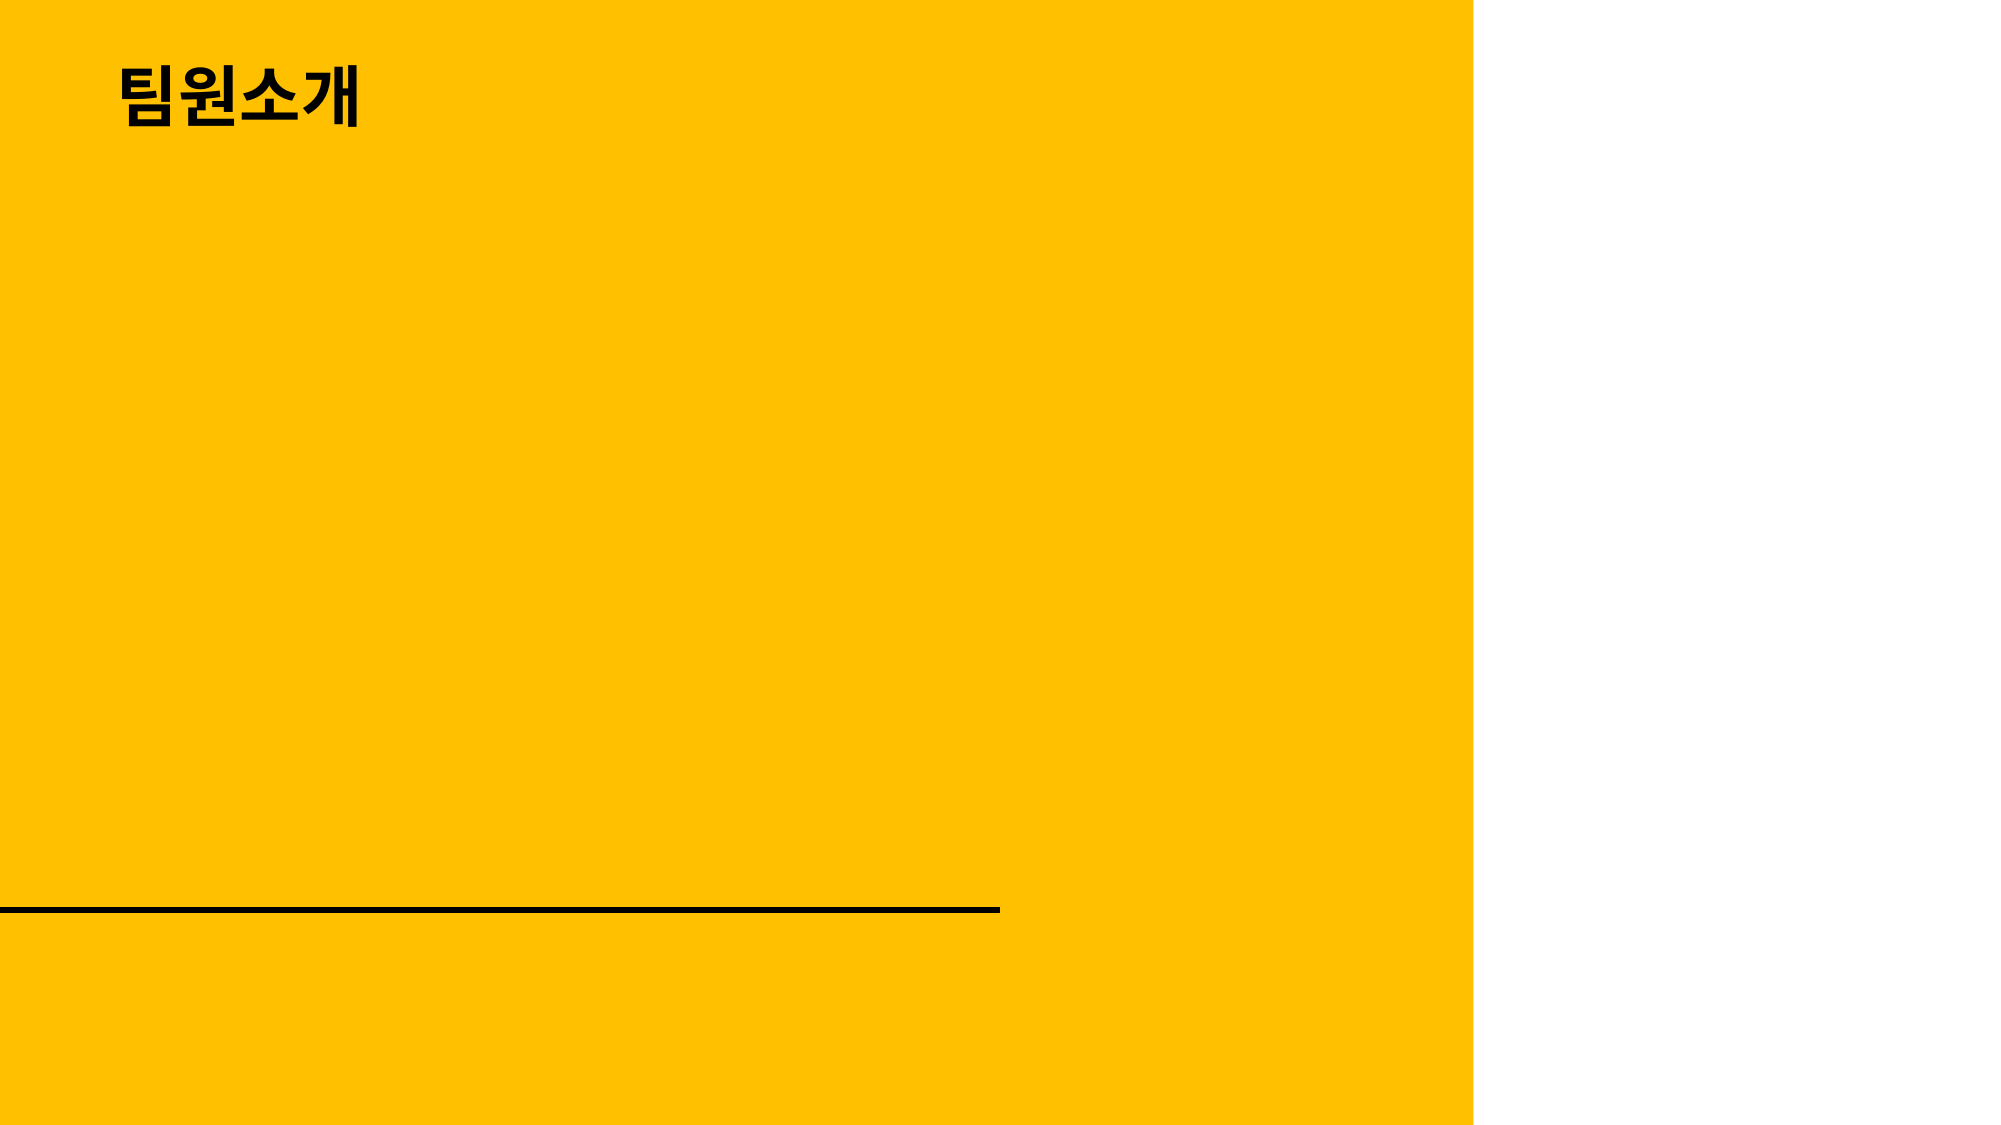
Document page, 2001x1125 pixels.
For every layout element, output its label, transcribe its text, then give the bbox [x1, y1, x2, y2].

text_box [0, 0, 1474, 1125]
text_box 팀원소개 [102, 46, 806, 142]
